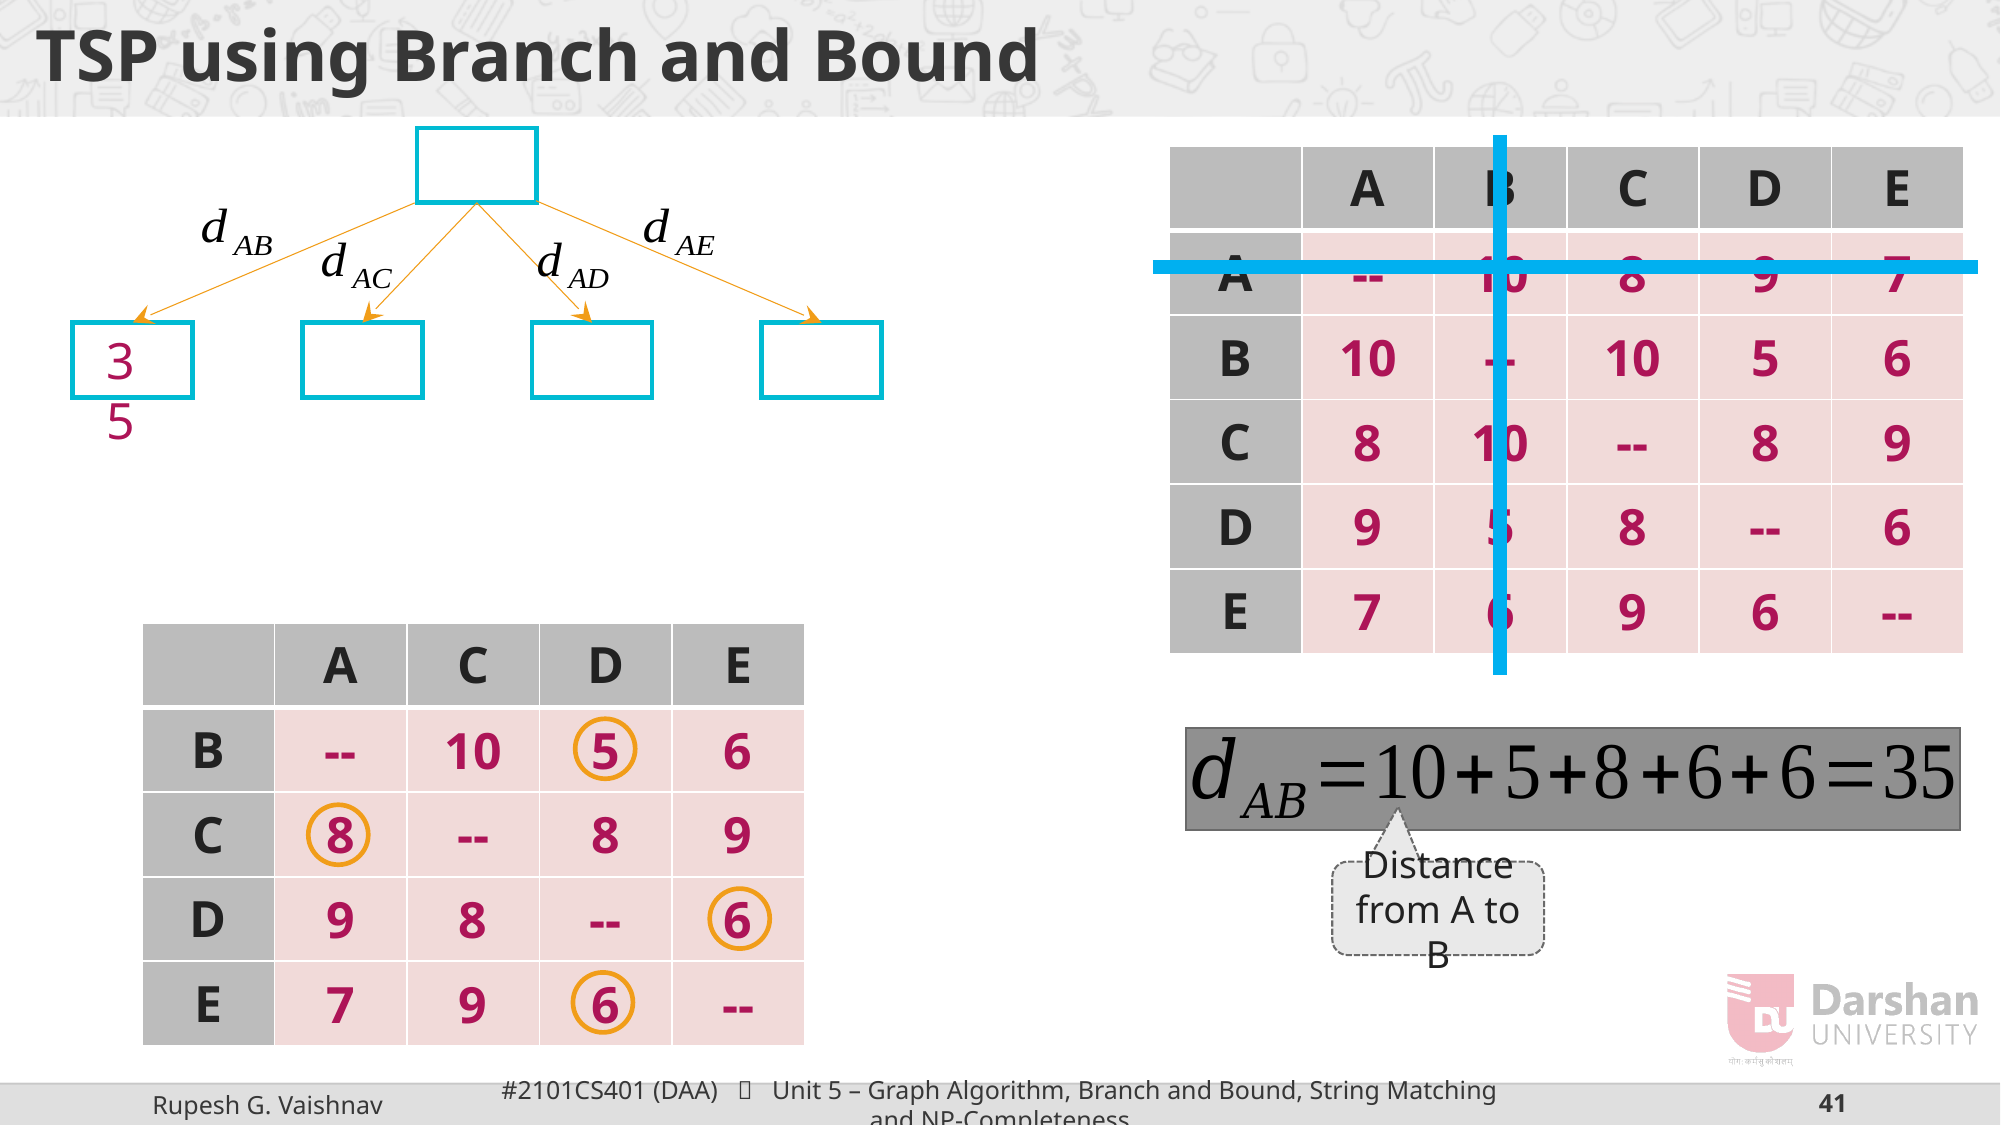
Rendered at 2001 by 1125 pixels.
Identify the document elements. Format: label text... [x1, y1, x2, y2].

table_cell -- [540, 878, 671, 960]
table_cell 9 [1700, 233, 1831, 260]
table_cell -- [1568, 400, 1698, 483]
text_box 35 [91, 322, 174, 457]
table_cell 6 [673, 710, 804, 791]
table_cell -- [408, 793, 539, 876]
table_cell B [1170, 316, 1301, 399]
table_cell 6 [1832, 485, 1963, 568]
table_cell B [143, 710, 274, 791]
table_cell 5 [1700, 316, 1831, 399]
table_cell -- [673, 962, 804, 1045]
table_cell 6 [673, 878, 804, 960]
table_cell 8 [1303, 400, 1433, 483]
text_box [761, 322, 883, 399]
table_cell E [1170, 570, 1301, 653]
table_header D [540, 624, 671, 705]
text_box Distance from A to B [1331, 806, 1546, 957]
table_cell 9 [1568, 570, 1698, 653]
table_cell -- [1832, 570, 1963, 653]
text_box [72, 321, 132, 398]
table_cell E [143, 962, 274, 1045]
table_cell 8 [1568, 485, 1698, 568]
table_header [1170, 147, 1301, 228]
table_cell 5 [1435, 485, 1493, 568]
table_cell D [143, 878, 274, 960]
table_cell 10 [1435, 233, 1493, 260]
text_box [307, 803, 370, 866]
table_header C [1568, 147, 1698, 228]
table_cell 10 [1435, 274, 1493, 314]
table_cell D [1170, 485, 1301, 568]
table_cell -- [275, 710, 406, 791]
table_cell -- [1435, 316, 1493, 399]
table_cell -- [1303, 274, 1433, 314]
table_cell -- [1700, 485, 1831, 568]
text_box [571, 971, 634, 1034]
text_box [362, 202, 476, 323]
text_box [132, 202, 362, 323]
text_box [476, 202, 535, 323]
table_cell 10 [1507, 233, 1566, 260]
table_cell 6 [1507, 570, 1566, 653]
table_cell 10 [1435, 400, 1493, 483]
table_header A [275, 624, 406, 705]
table_cell 6 [540, 962, 671, 1045]
table_header B [1435, 147, 1493, 228]
table_header C [408, 624, 539, 705]
table_cell 8 [408, 878, 539, 960]
table_cell 9 [1700, 274, 1831, 314]
text_box [174, 323, 194, 398]
table_cell -- [1507, 316, 1566, 399]
table_cell 7 [1303, 570, 1433, 653]
table_cell 6 [1435, 570, 1493, 653]
table_cell C [143, 793, 274, 876]
text_box [1724, 972, 1981, 1068]
text_box [531, 323, 653, 399]
text_box [708, 887, 771, 950]
table_cell 6 [1832, 316, 1963, 399]
table_cell 8 [1568, 274, 1698, 314]
table_cell 9 [673, 793, 804, 876]
table_header E [673, 624, 804, 705]
table_cell 9 [408, 962, 539, 1045]
table_cell 8 [1568, 233, 1698, 260]
title TSP using Branch and Bound [0, 0, 2000, 117]
table_cell 6 [1700, 570, 1831, 653]
table_header E [1832, 147, 1963, 228]
table_cell 10 [1303, 316, 1433, 399]
table_cell -- [1303, 233, 1433, 260]
table_header B [1507, 147, 1566, 228]
text_box [574, 717, 637, 780]
text_box [301, 323, 423, 399]
table_header A [1303, 147, 1433, 228]
table_cell 9 [1303, 485, 1433, 568]
table_cell 5 [540, 710, 671, 791]
table_cell 5 [1507, 485, 1566, 568]
table_cell 10 [1507, 274, 1566, 314]
text_box [416, 127, 538, 202]
table_cell 8 [1700, 400, 1831, 483]
table_cell 7 [275, 962, 406, 1045]
table_cell 9 [1832, 400, 1963, 483]
table_cell 10 [408, 710, 539, 791]
table_cell 8 [540, 793, 671, 876]
table_cell 7 [1832, 274, 1963, 314]
table_cell 10 [1507, 400, 1566, 483]
table_cell 10 [1568, 316, 1698, 399]
table_cell A [1170, 274, 1301, 314]
table_header D [1700, 147, 1831, 228]
table_header [143, 624, 274, 705]
table_cell A [1170, 233, 1301, 260]
table_cell 7 [1832, 233, 1963, 260]
table_cell 9 [275, 878, 406, 960]
table_cell 8 [275, 793, 406, 876]
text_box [535, 200, 822, 323]
table_cell C [1170, 400, 1301, 483]
